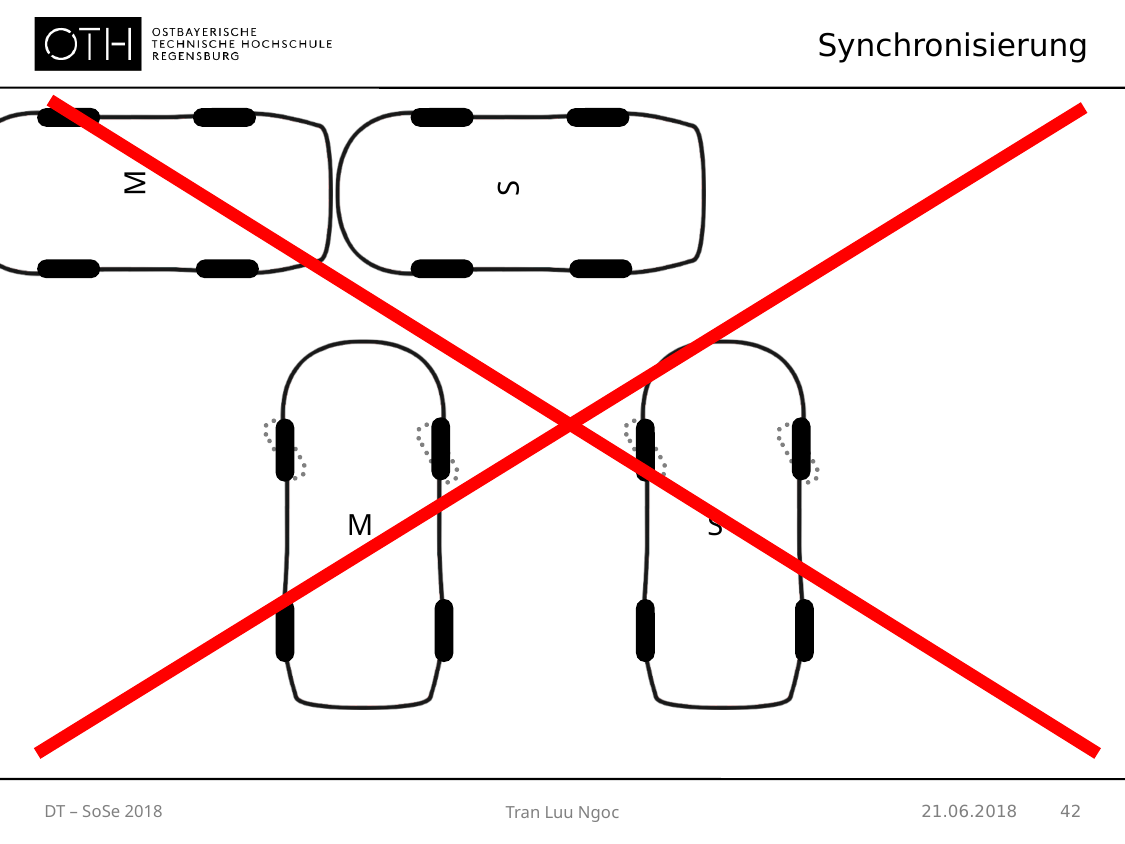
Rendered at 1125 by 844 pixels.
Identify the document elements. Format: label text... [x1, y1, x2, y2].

text_box [635, 626, 655, 663]
text_box [418, 424, 431, 430]
text_box [791, 417, 811, 430]
text_box Tran Luu Ngoc [481, 794, 644, 829]
text_box [275, 418, 295, 430]
text_box [635, 418, 655, 430]
text_box [275, 626, 295, 663]
text_box [625, 420, 638, 430]
text_box [434, 626, 454, 663]
text_box [795, 626, 814, 663]
picture [34, 17, 332, 71]
text_box [779, 424, 791, 430]
text_box Synchronisierung [332, 17, 1089, 71]
text_box [264, 420, 277, 430]
picture [177, 340, 909, 709]
picture [334, 100, 706, 286]
picture [0, 100, 333, 286]
text_box [431, 417, 451, 430]
